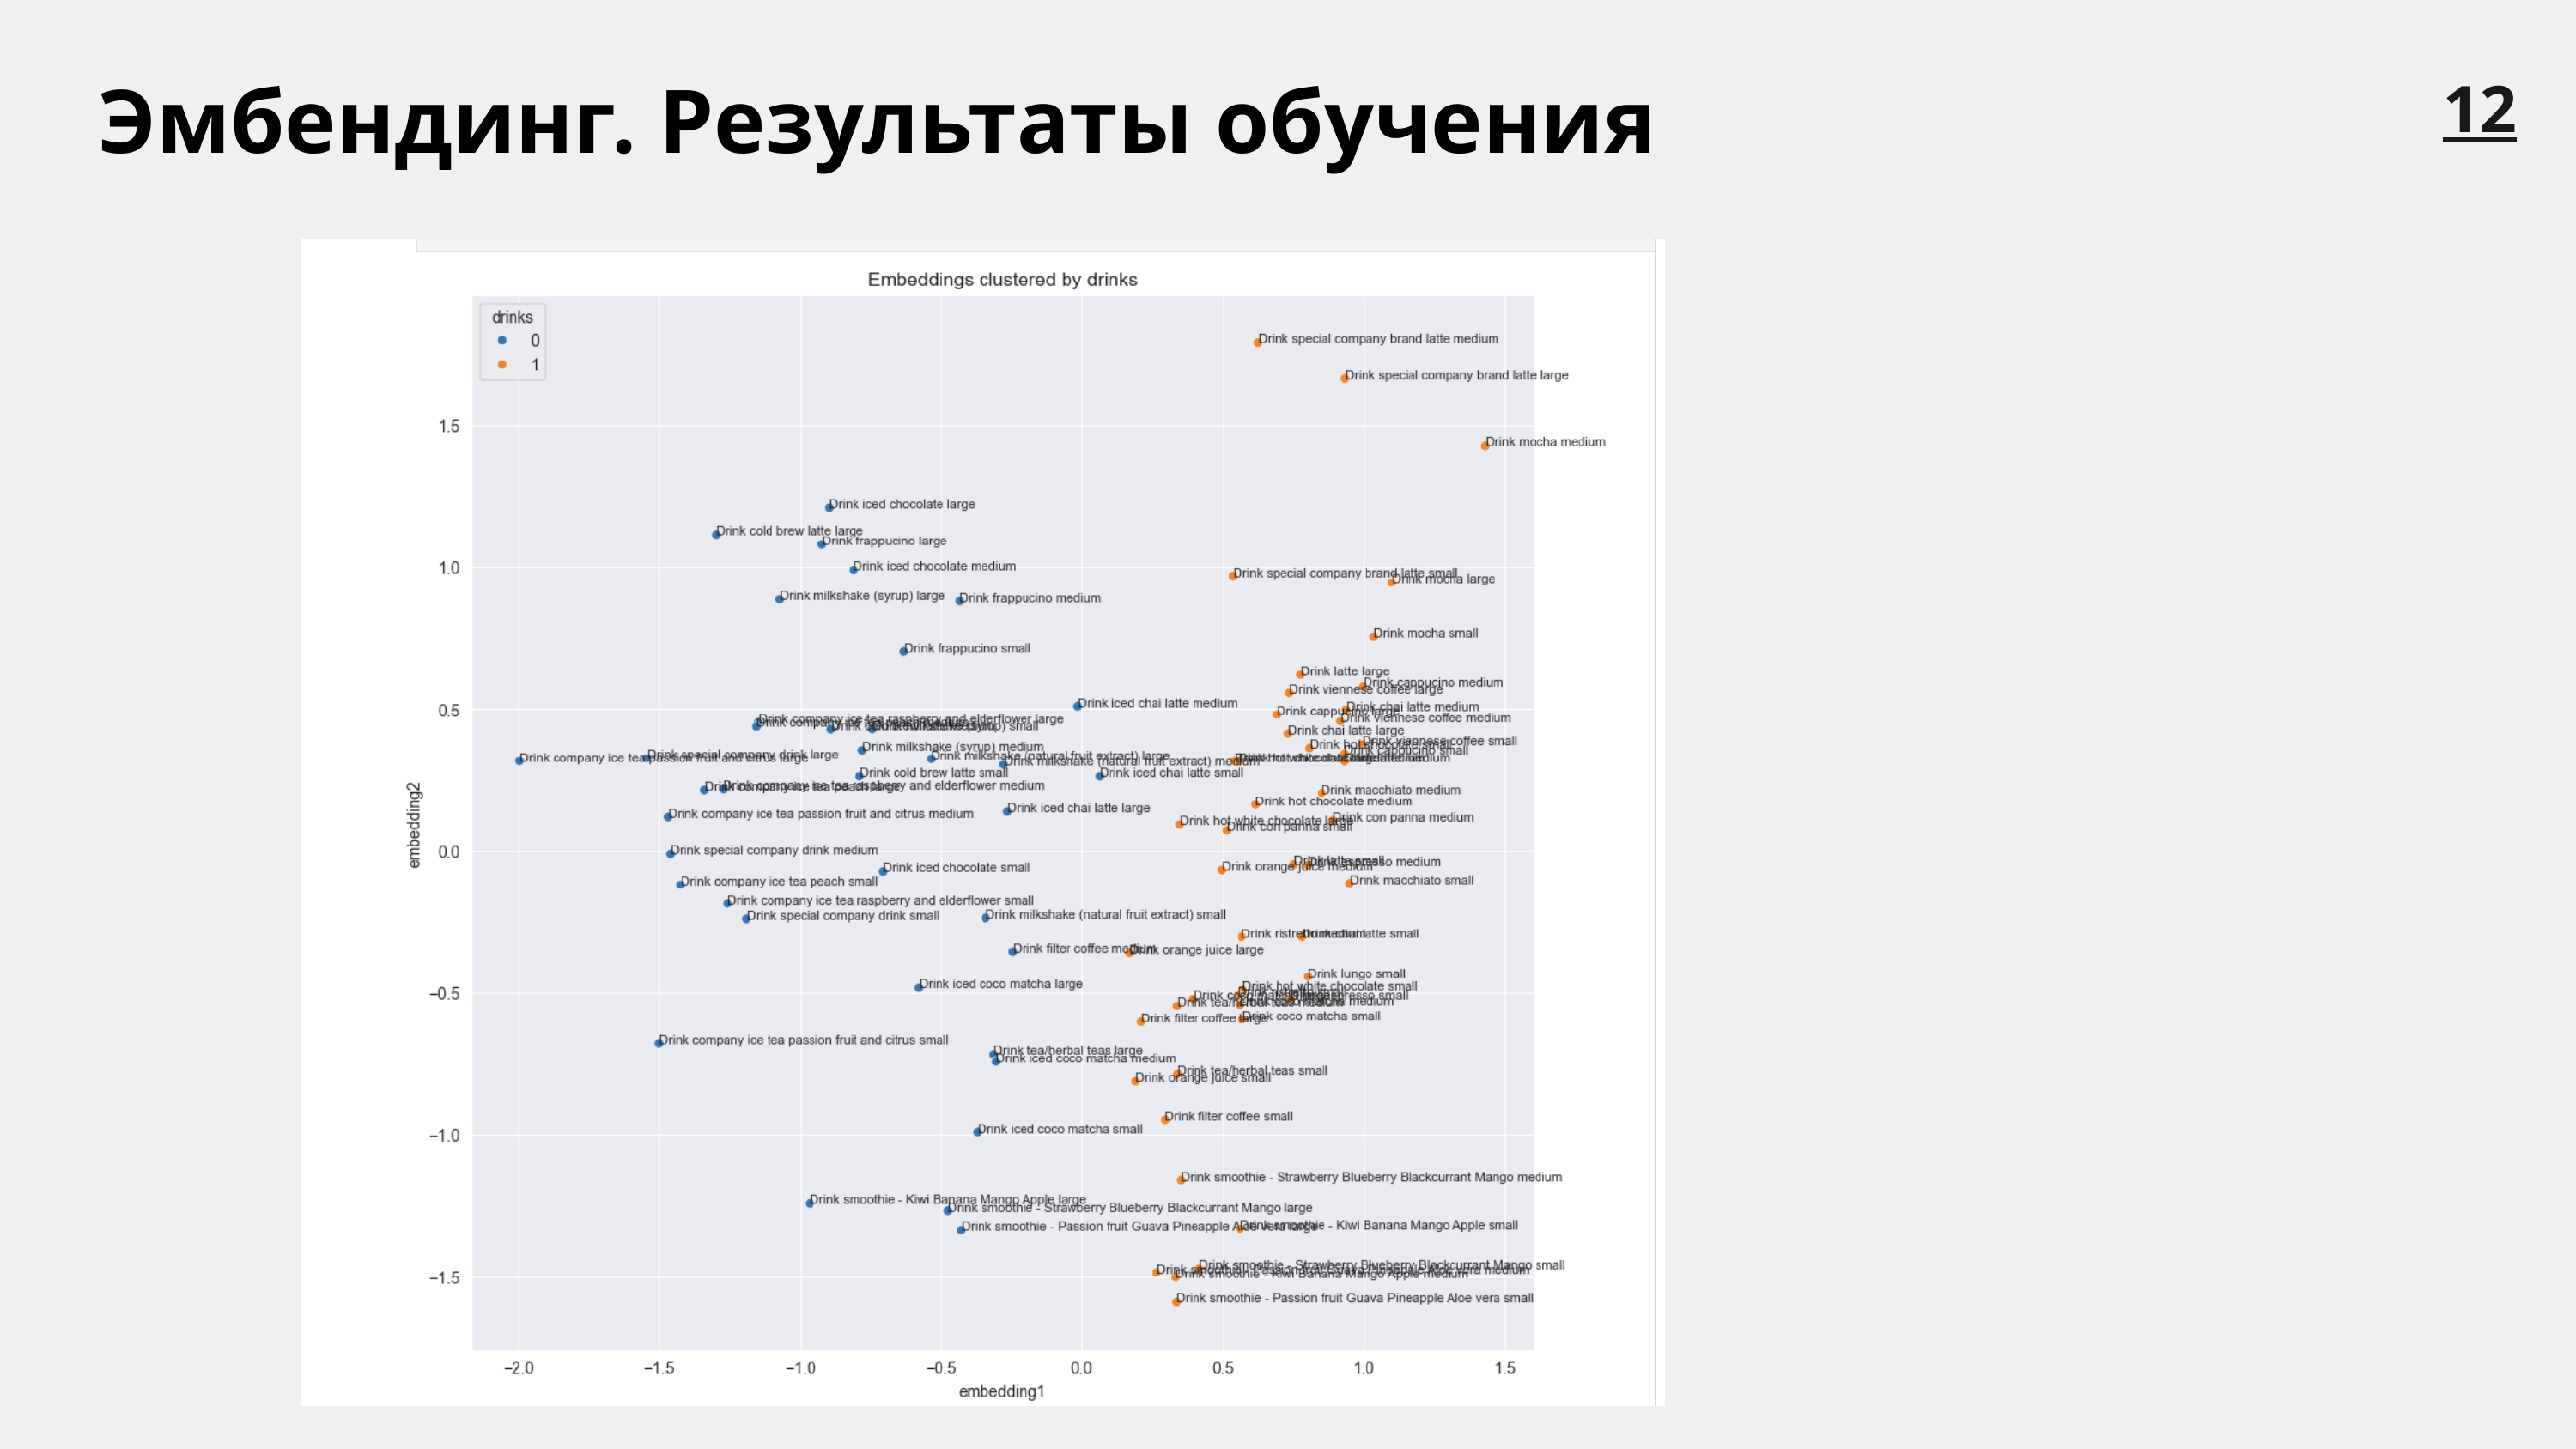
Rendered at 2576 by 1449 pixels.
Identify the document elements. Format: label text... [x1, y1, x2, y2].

picture [301, 239, 1665, 1406]
text_box 12 [2443, 52, 2576, 146]
text_box Эмбендинг. Результаты обучения [85, 52, 1759, 239]
